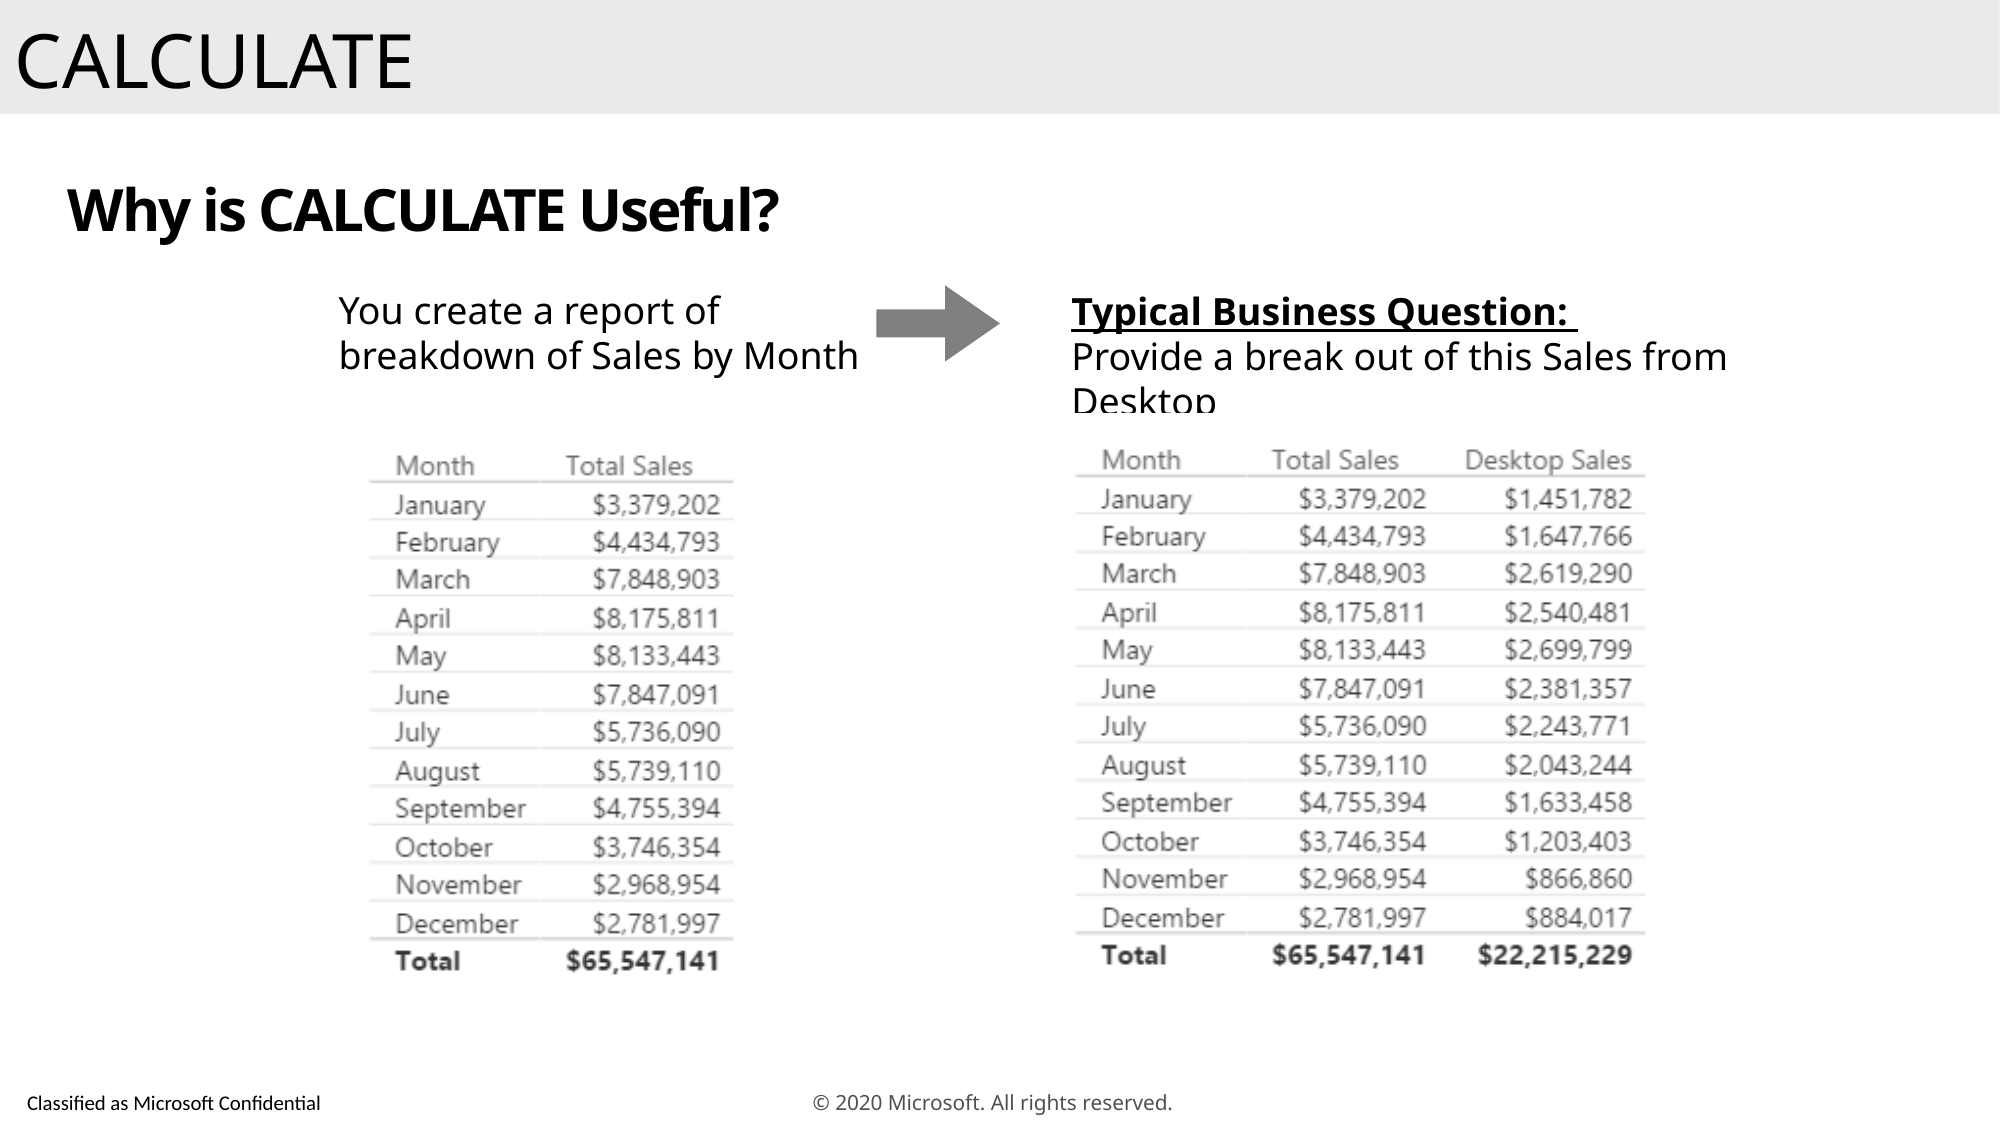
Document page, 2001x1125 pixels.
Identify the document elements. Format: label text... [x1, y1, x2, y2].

text_box [0, 0, 2000, 115]
text_box [876, 285, 1000, 362]
text_box You create a report of breakdown of Sales by Month [323, 279, 888, 385]
picture [1056, 413, 1675, 1007]
footer © 2020 Microsoft. All rights reserved. [663, 1084, 1338, 1122]
title Why is CALCULATE Useful? [43, 166, 1956, 253]
text_box CALCULATE [0, 5, 1879, 111]
text_box Typical Business Question: Provide a break out of this Sales from Desktop [1056, 280, 1877, 431]
picture [337, 413, 779, 1007]
